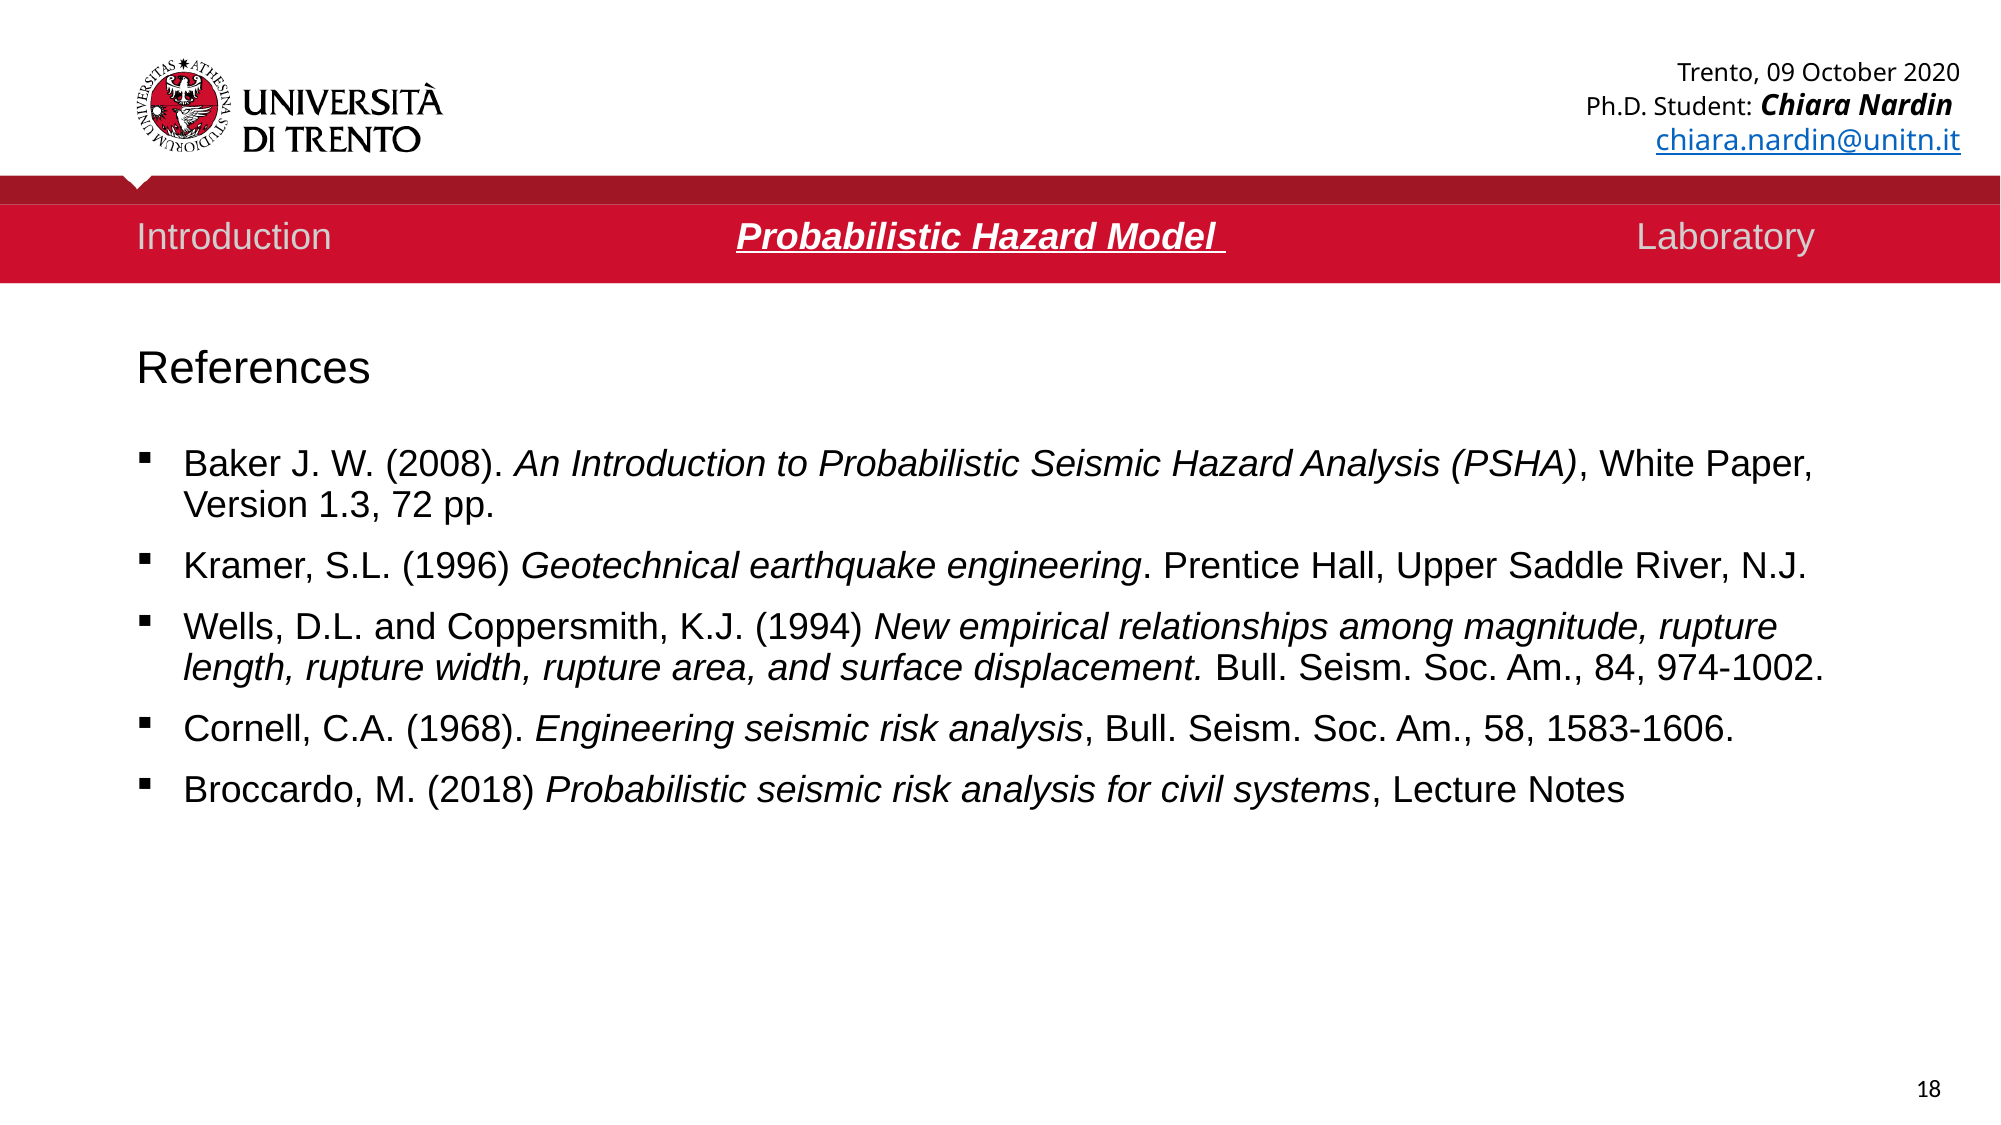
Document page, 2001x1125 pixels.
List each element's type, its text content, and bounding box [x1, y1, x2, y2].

picture [0, 0, 2001, 1125]
list References [121, 336, 1858, 408]
text_box Trento, 09 October 2020 Ph.D. Student: Chiara Nardin chiara.nardin@unitn.it [1401, 48, 1976, 169]
list Introduction Probabilistic Hazard Model Laboratory [121, 209, 1858, 280]
list Baker J. W. (2008). An Introduction to Probabilistic Seismic Hazard Analysis (PSHA), White Paper, Version 1.3, 72 pp. Kramer, S.L. (1996) Geotechnical earthquake engineering. Prentice Hall, Upper Saddle River, N.J. Wells, D.L. and Coppersmith, K.J. (1994) New empirical relationships among magnitude, rupture length, rupture width, rupture area, and surface displacement. Bull. Seism. Soc. Am., 84, 974-1002. Cornell, C.A. (1968). Engineering seismic risk analysis, Bull. Seism. Soc. Am., 58, 1583-1606. Broccardo, M. (2018) Probabilistic seismic risk analysis for civil systems, Lecture Notes [121, 437, 1858, 1075]
slide_number 18 [1857, 1065, 2000, 1125]
